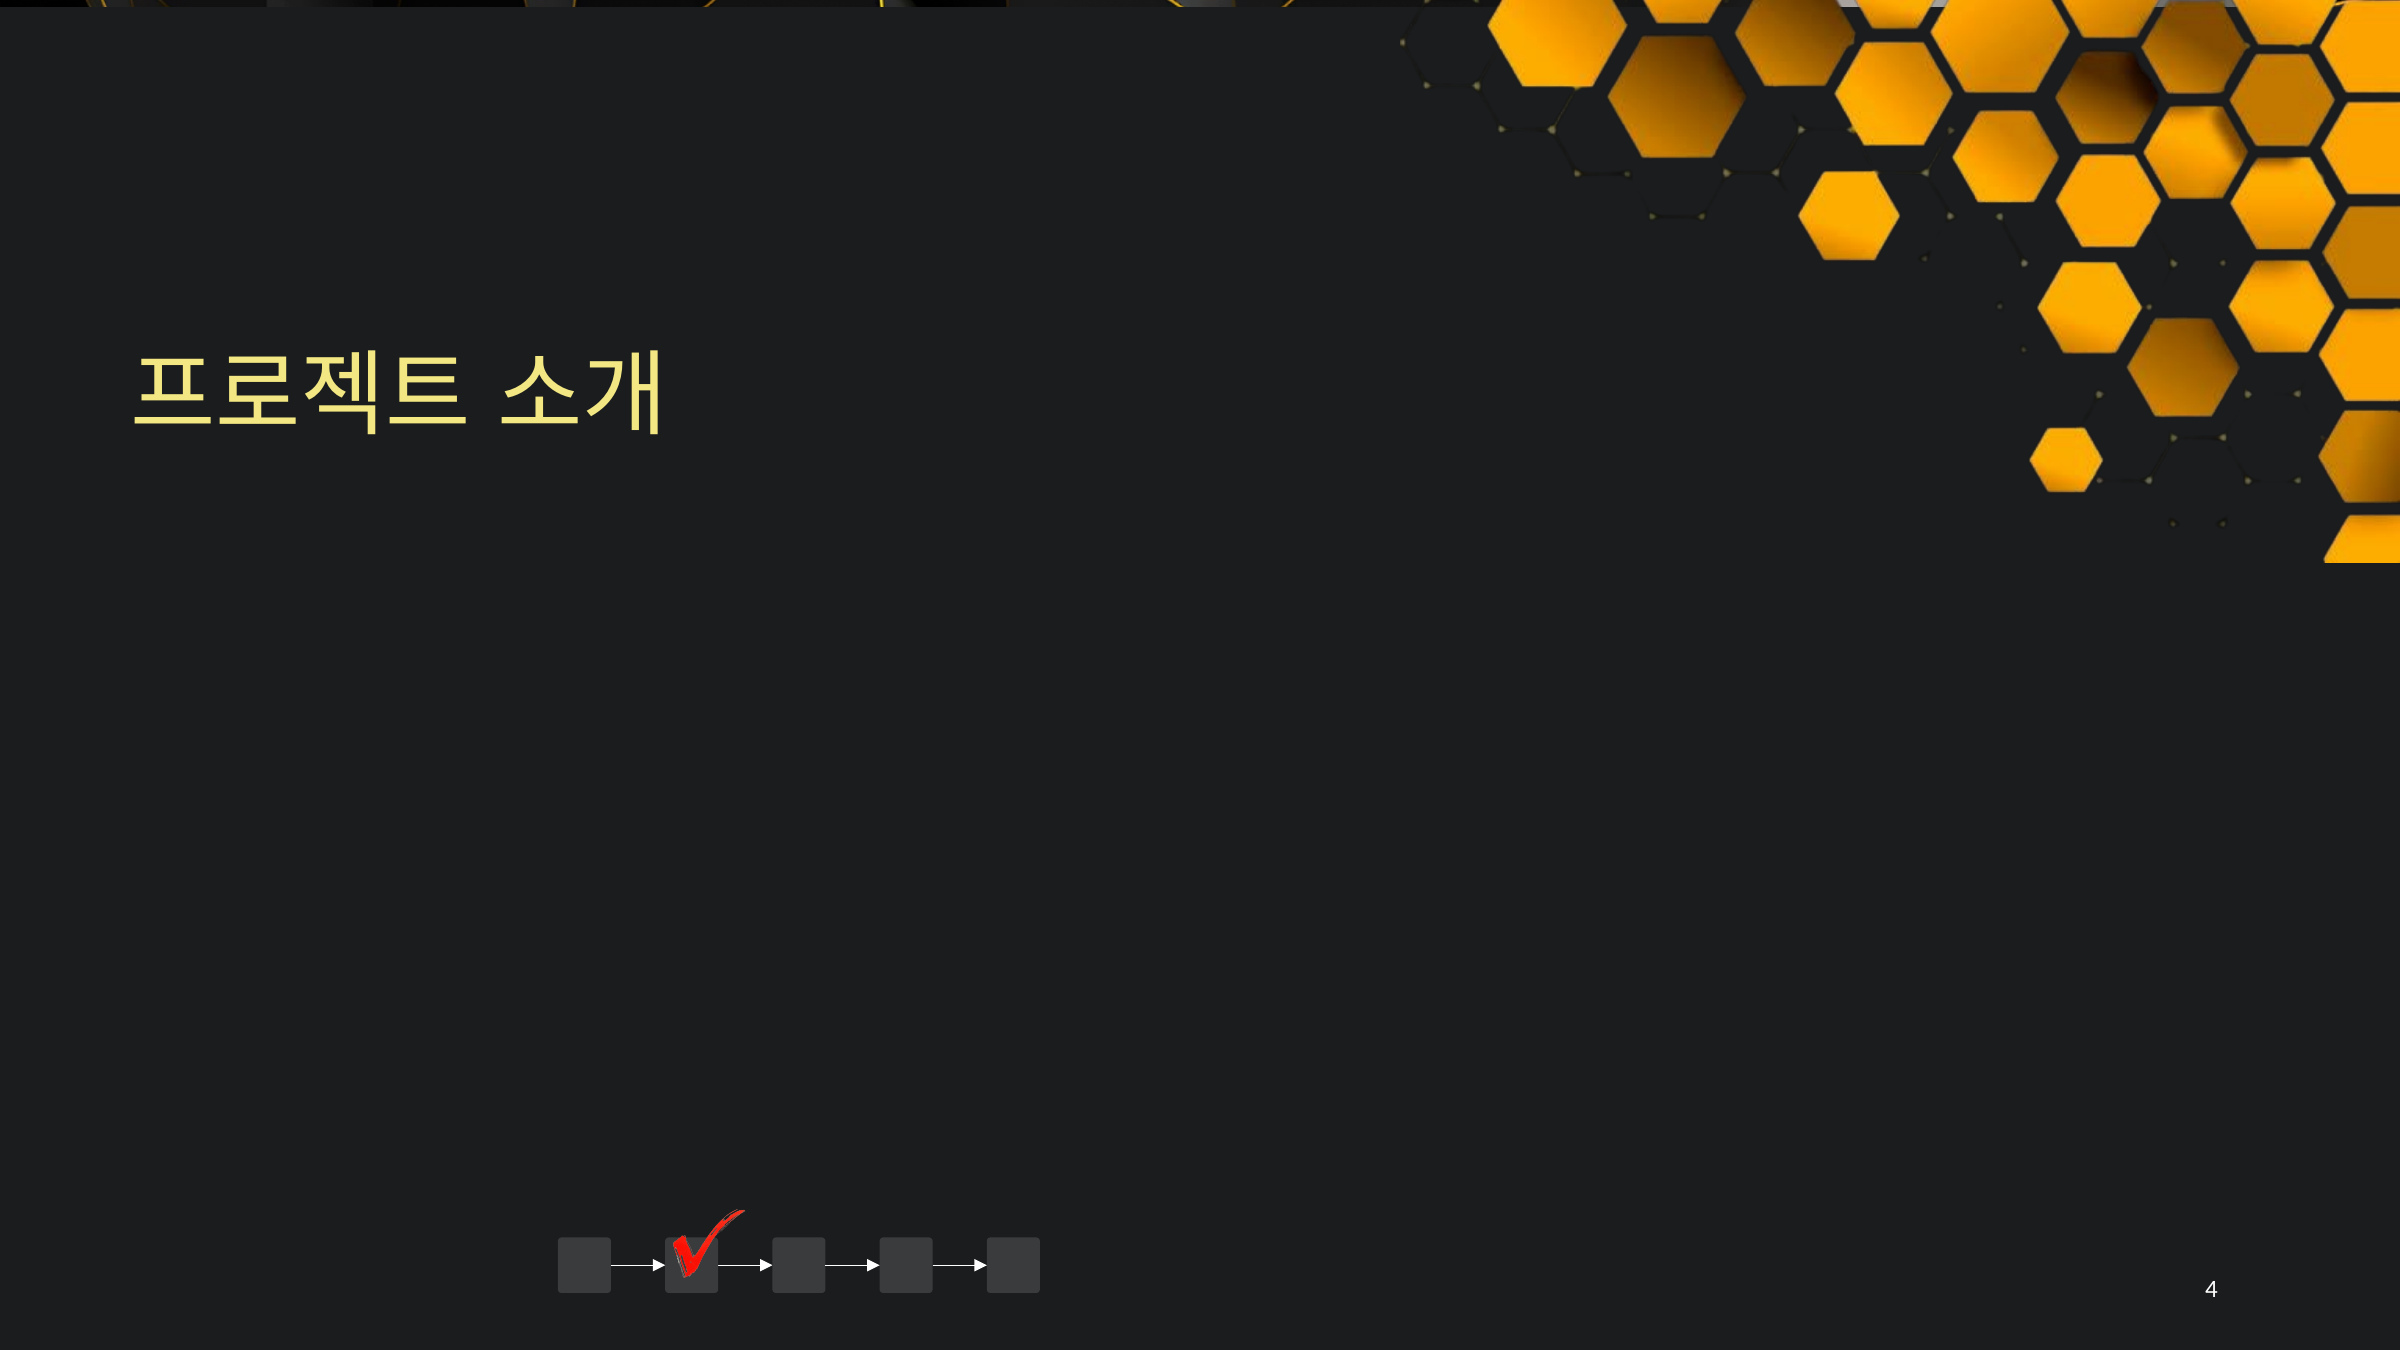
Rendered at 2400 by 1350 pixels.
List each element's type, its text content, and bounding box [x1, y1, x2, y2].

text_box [557, 1237, 643, 1293]
picture [0, 0, 2400, 563]
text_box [770, 1237, 1040, 1293]
slide_number 4 [1820, 1251, 2233, 1324]
picture [643, 1192, 770, 1293]
text_box 프로젝트 소개 [130, 330, 1061, 447]
